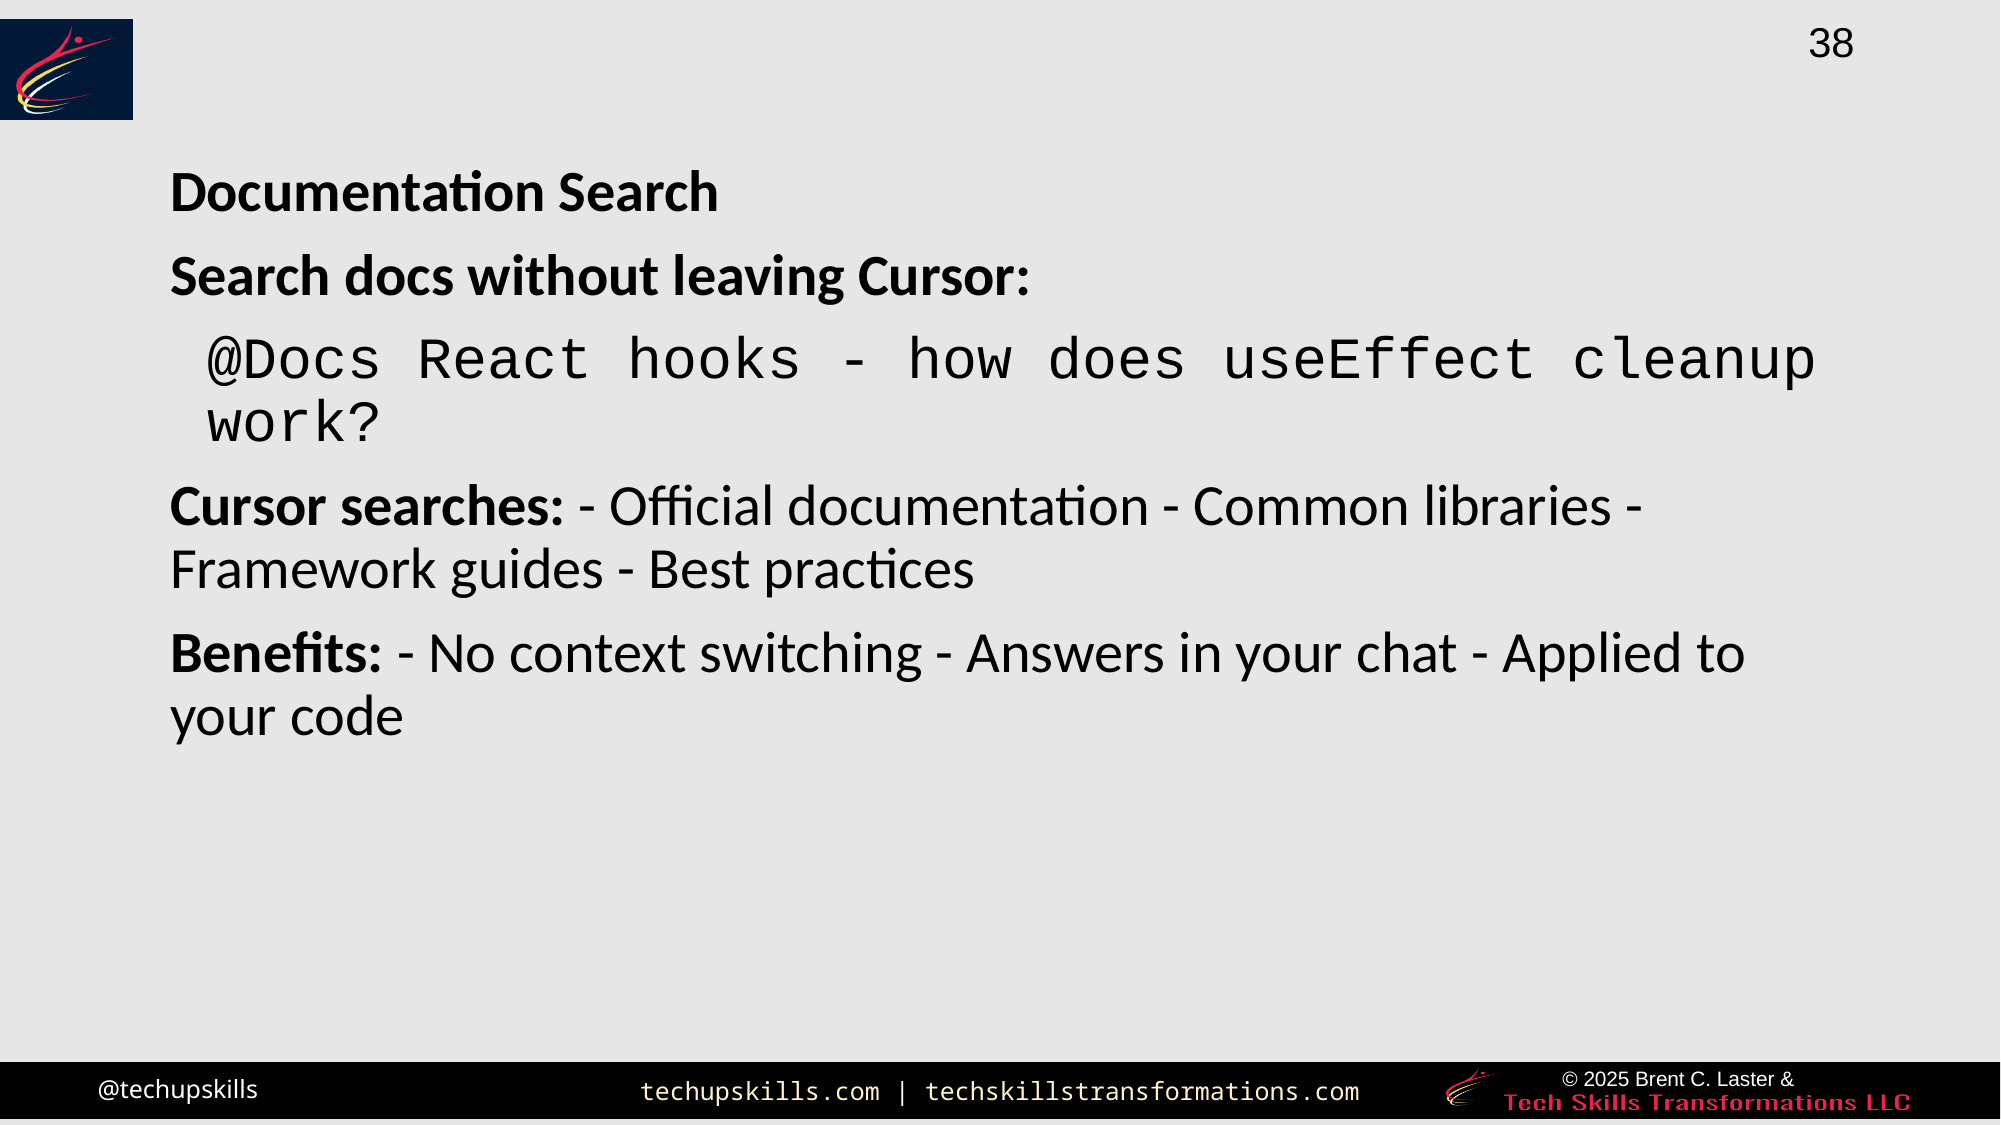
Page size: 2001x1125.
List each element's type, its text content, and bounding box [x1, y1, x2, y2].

picture [0, 19, 133, 120]
picture [1429, 1059, 1945, 1114]
list Documentation Search Search docs without leaving Cursor: @Docs React hooks - how does useEffect cleanup work? Cursor searches: - Official documentation - Common libraries - Framework guides - Best practices Benefits: - No context switching - Answers in your chat - Applied to your code [154, 153, 1880, 868]
